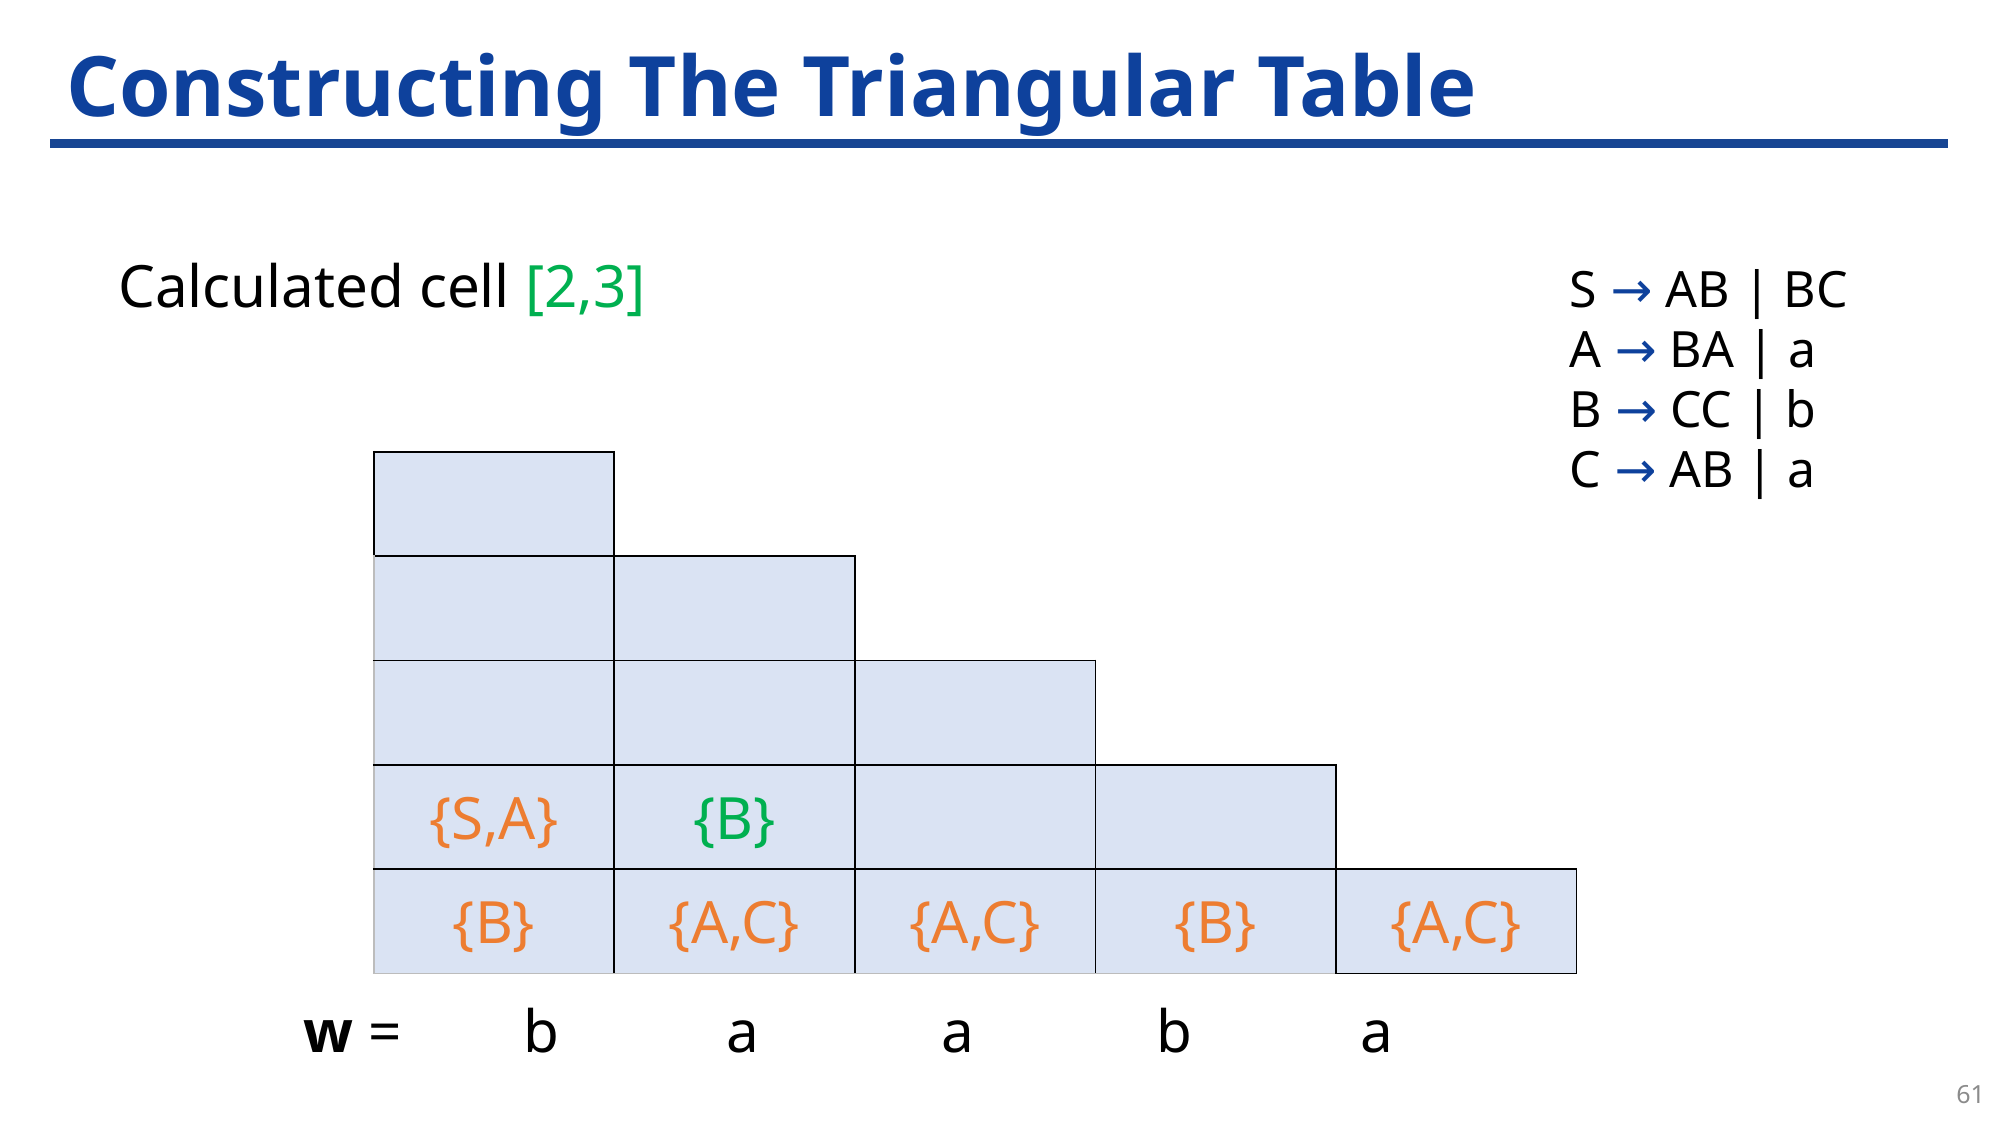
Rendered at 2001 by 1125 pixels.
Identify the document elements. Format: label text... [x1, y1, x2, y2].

slide_number 61 [1899, 1065, 2000, 1125]
text_box S → AB | BC A → BA | a B → CC | b C → AB | a [1480, 250, 1868, 505]
text_box w = b a a b a [289, 986, 1411, 1072]
text_box Calculated cell [2,3] [103, 242, 1122, 327]
title Constructing The Triangular Table [51, 39, 1947, 140]
